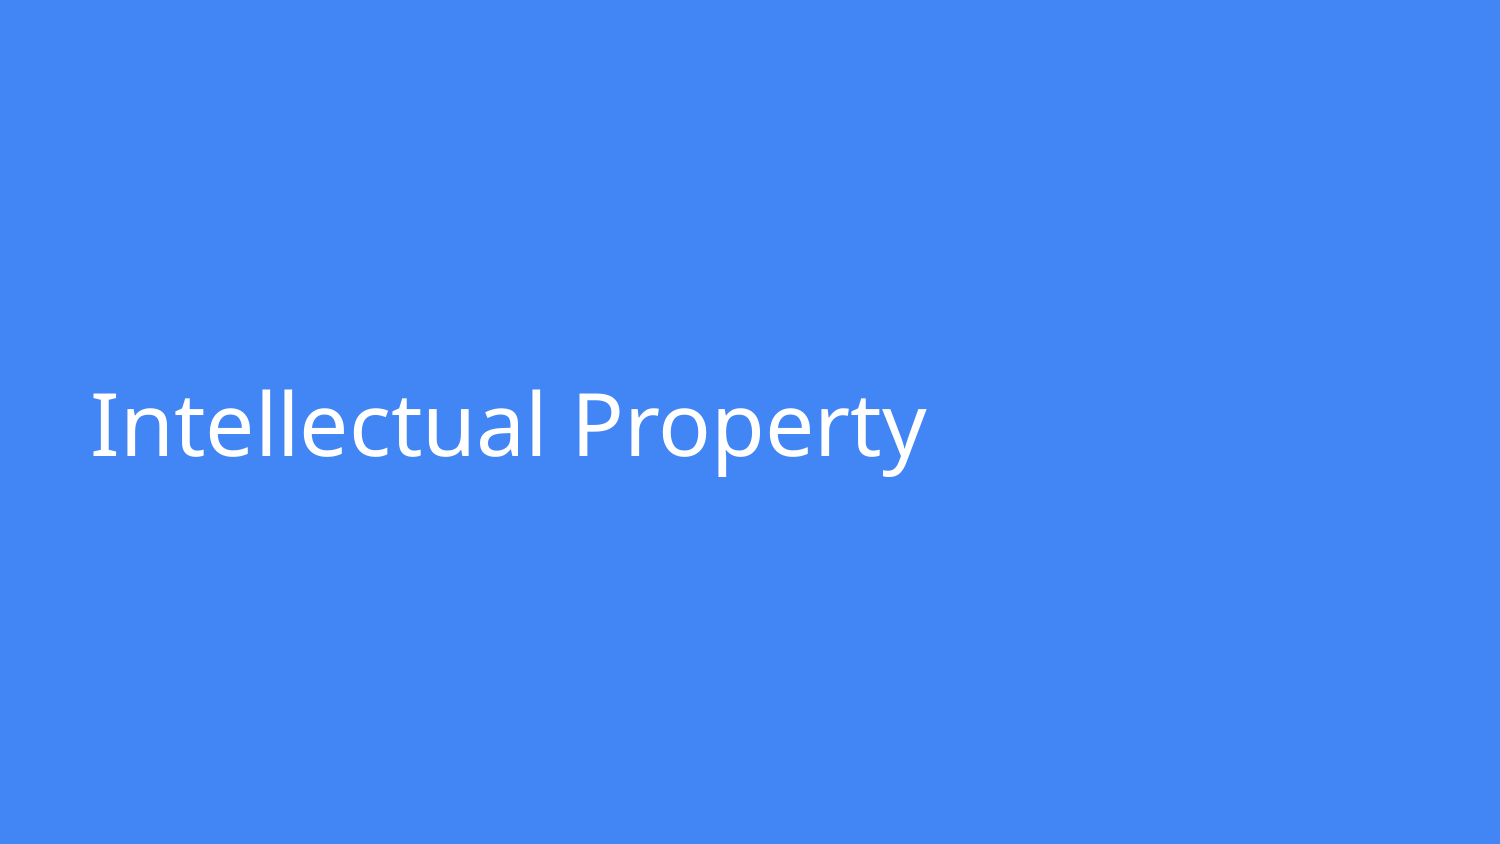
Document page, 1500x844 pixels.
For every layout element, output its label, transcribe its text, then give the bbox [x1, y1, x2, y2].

title Intellectual Property [75, 338, 1425, 505]
